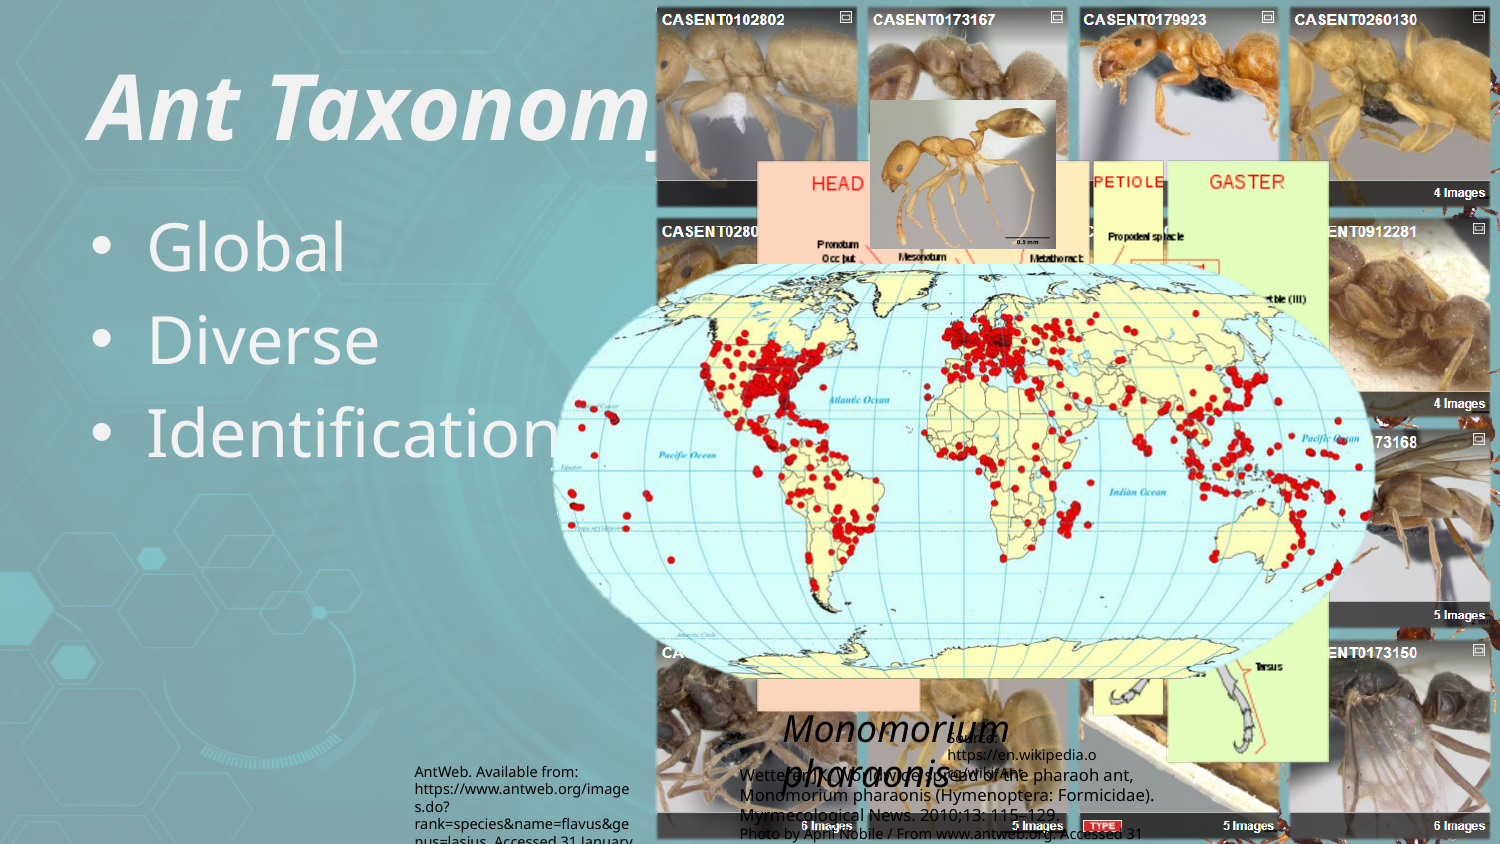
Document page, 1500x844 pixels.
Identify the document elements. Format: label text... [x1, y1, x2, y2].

list Global Diverse Identification [75, 196, 394, 754]
title Ant Taxonomy [75, 33, 394, 175]
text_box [537, 100, 1389, 844]
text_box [399, 0, 1500, 844]
